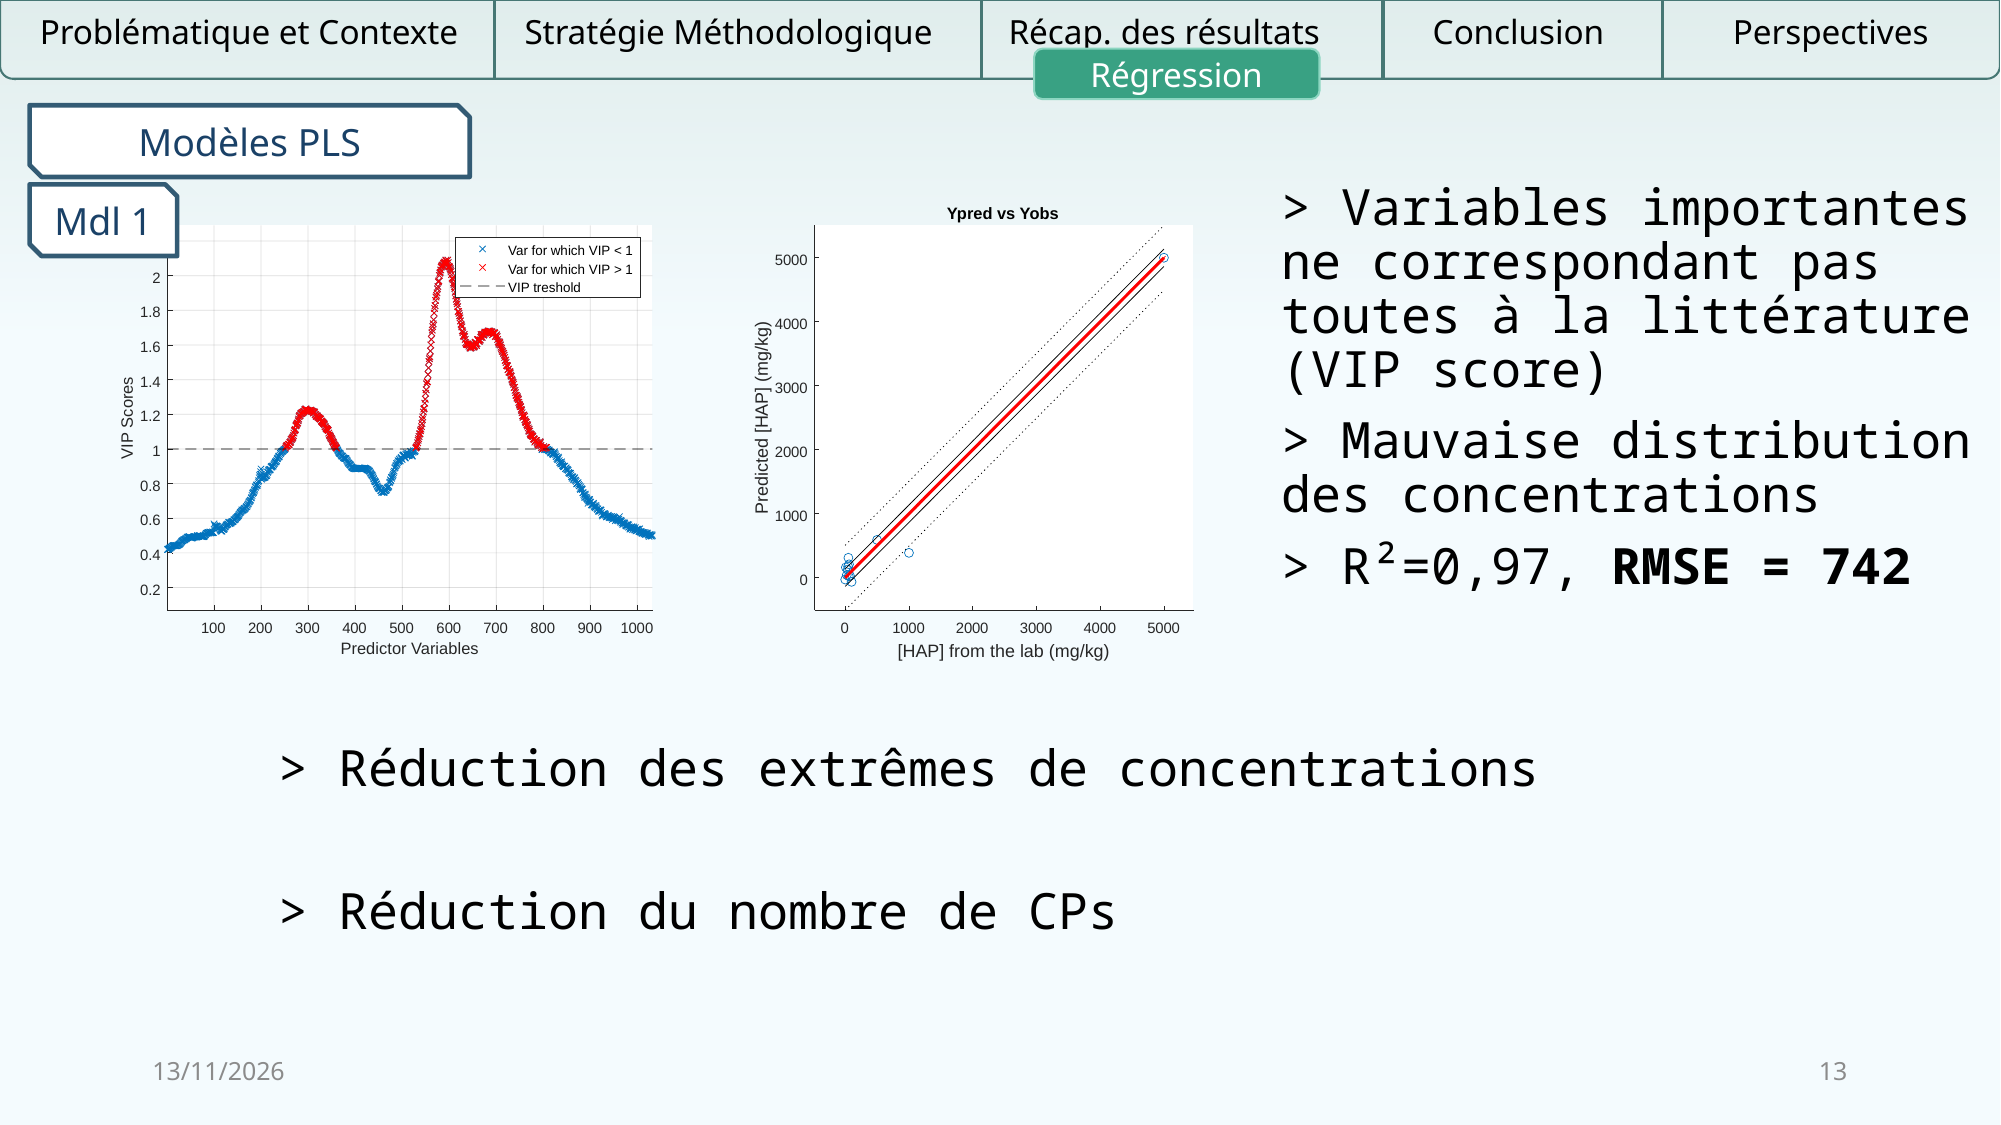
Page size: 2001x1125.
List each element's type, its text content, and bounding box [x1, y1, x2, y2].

text_box Récap. des résultats [1008, 11, 1321, 52]
text_box Perspectives [1732, 11, 1930, 52]
text_box [0, 0, 2000, 81]
text_box Régression [1033, 47, 1321, 101]
text_box Modèles PLS [29, 105, 470, 177]
text_box Problématique et Contexte [40, 11, 460, 52]
picture [85, 190, 1305, 661]
text_box > Réduction des extrêmes de concentrations > Réduction du nombre de CPs [264, 729, 1813, 1033]
text_box Mdl 1 [29, 184, 171, 257]
text_box Conclusion [1432, 11, 1605, 52]
text_box > Variables importantes ne correspondant pas toutes à la littérature (VIP score) > Mauvaise distribution des concentrations > R²=0,97, RMSE = 742 [1267, 167, 1998, 661]
slide_number 13 [1412, 1042, 1863, 1103]
text_box Stratégie Méthodologique [505, 11, 952, 52]
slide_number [137, 1042, 588, 1103]
